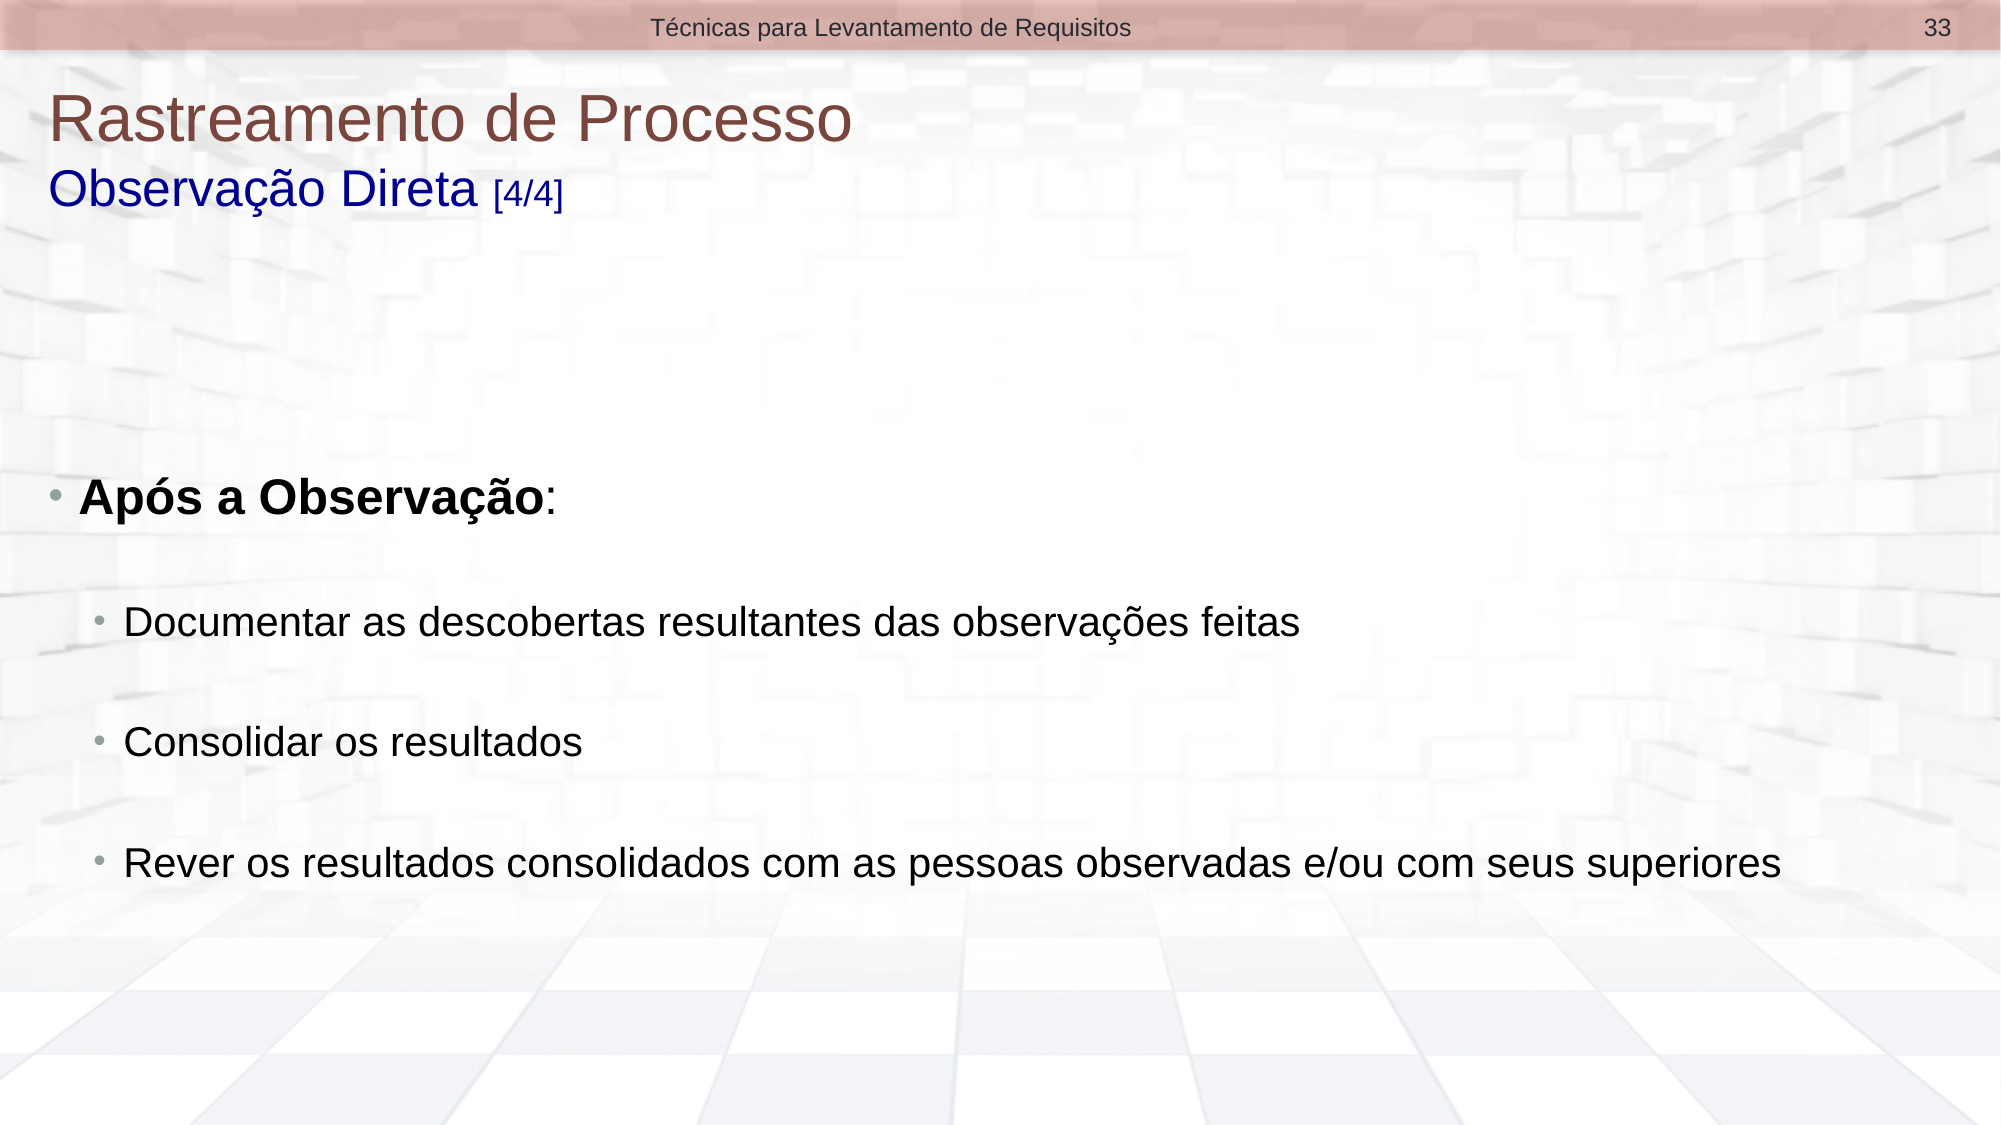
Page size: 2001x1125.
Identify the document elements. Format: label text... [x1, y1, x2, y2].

list Após a Observação: Documentar as descobertas resultantes das observações feitas Consolidar os resultados Rever os resultados consolidados com as pessoas observadas e/ou com seus superiores [33, 249, 1967, 1100]
picture [0, 776, 2000, 1125]
title Rastreamento de Processo Observação Direta [4/4] [33, 66, 1967, 225]
footer Técnicas para Levantamento de Requisitos [33, 3, 1750, 50]
slide_number 33 [1783, 3, 1967, 50]
